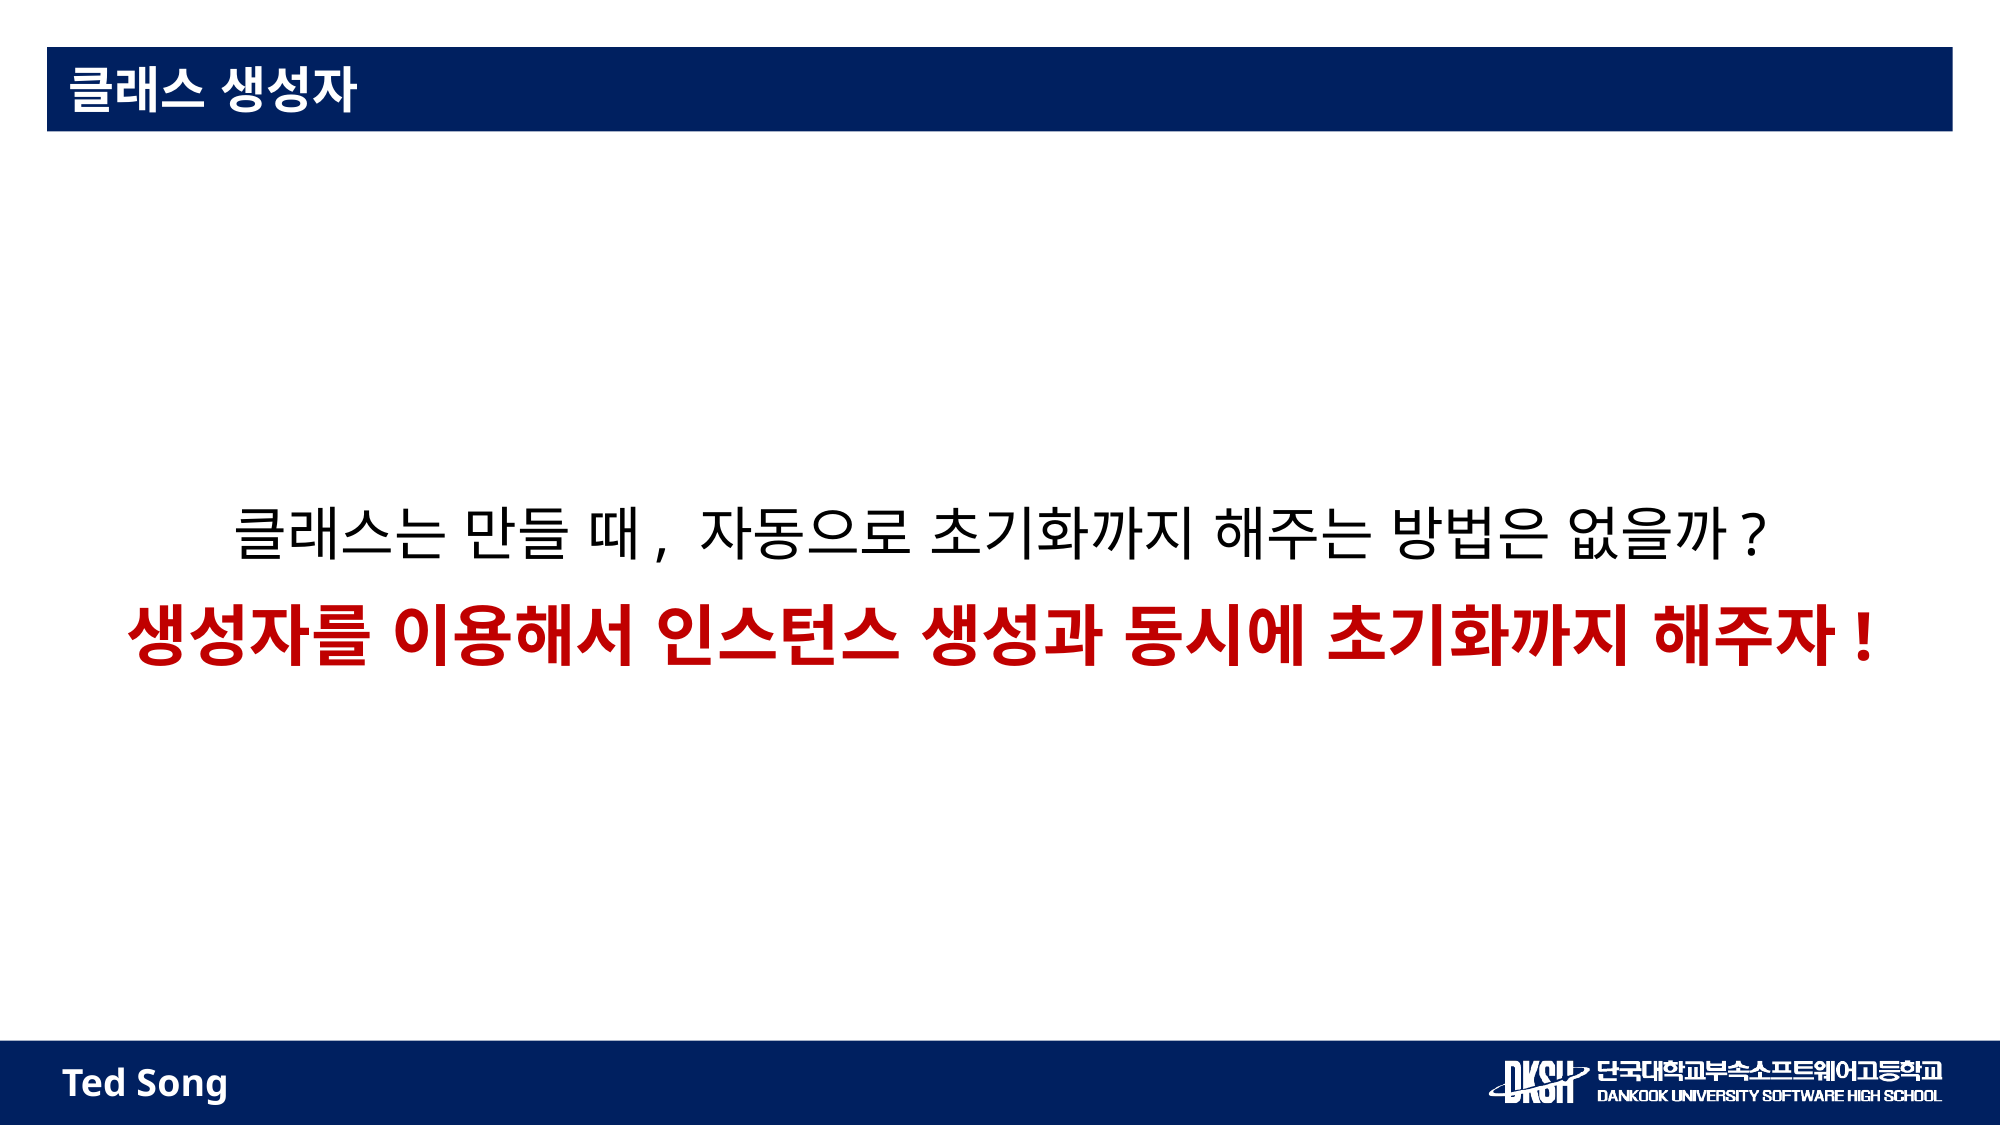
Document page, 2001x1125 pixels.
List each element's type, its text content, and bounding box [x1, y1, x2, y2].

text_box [0, 1040, 2000, 1125]
text_box [46, 46, 1954, 132]
text_box 생성자를 이용해서 인스턴스 생성과 동시에 초기화까지 해주자! [112, 586, 1888, 682]
text_box 클래스는 만들 때, 자동으로 초기화까지 해주는 방법은 없을까? [66, 489, 1933, 575]
text_box 클래스 생성자 [53, 51, 374, 127]
